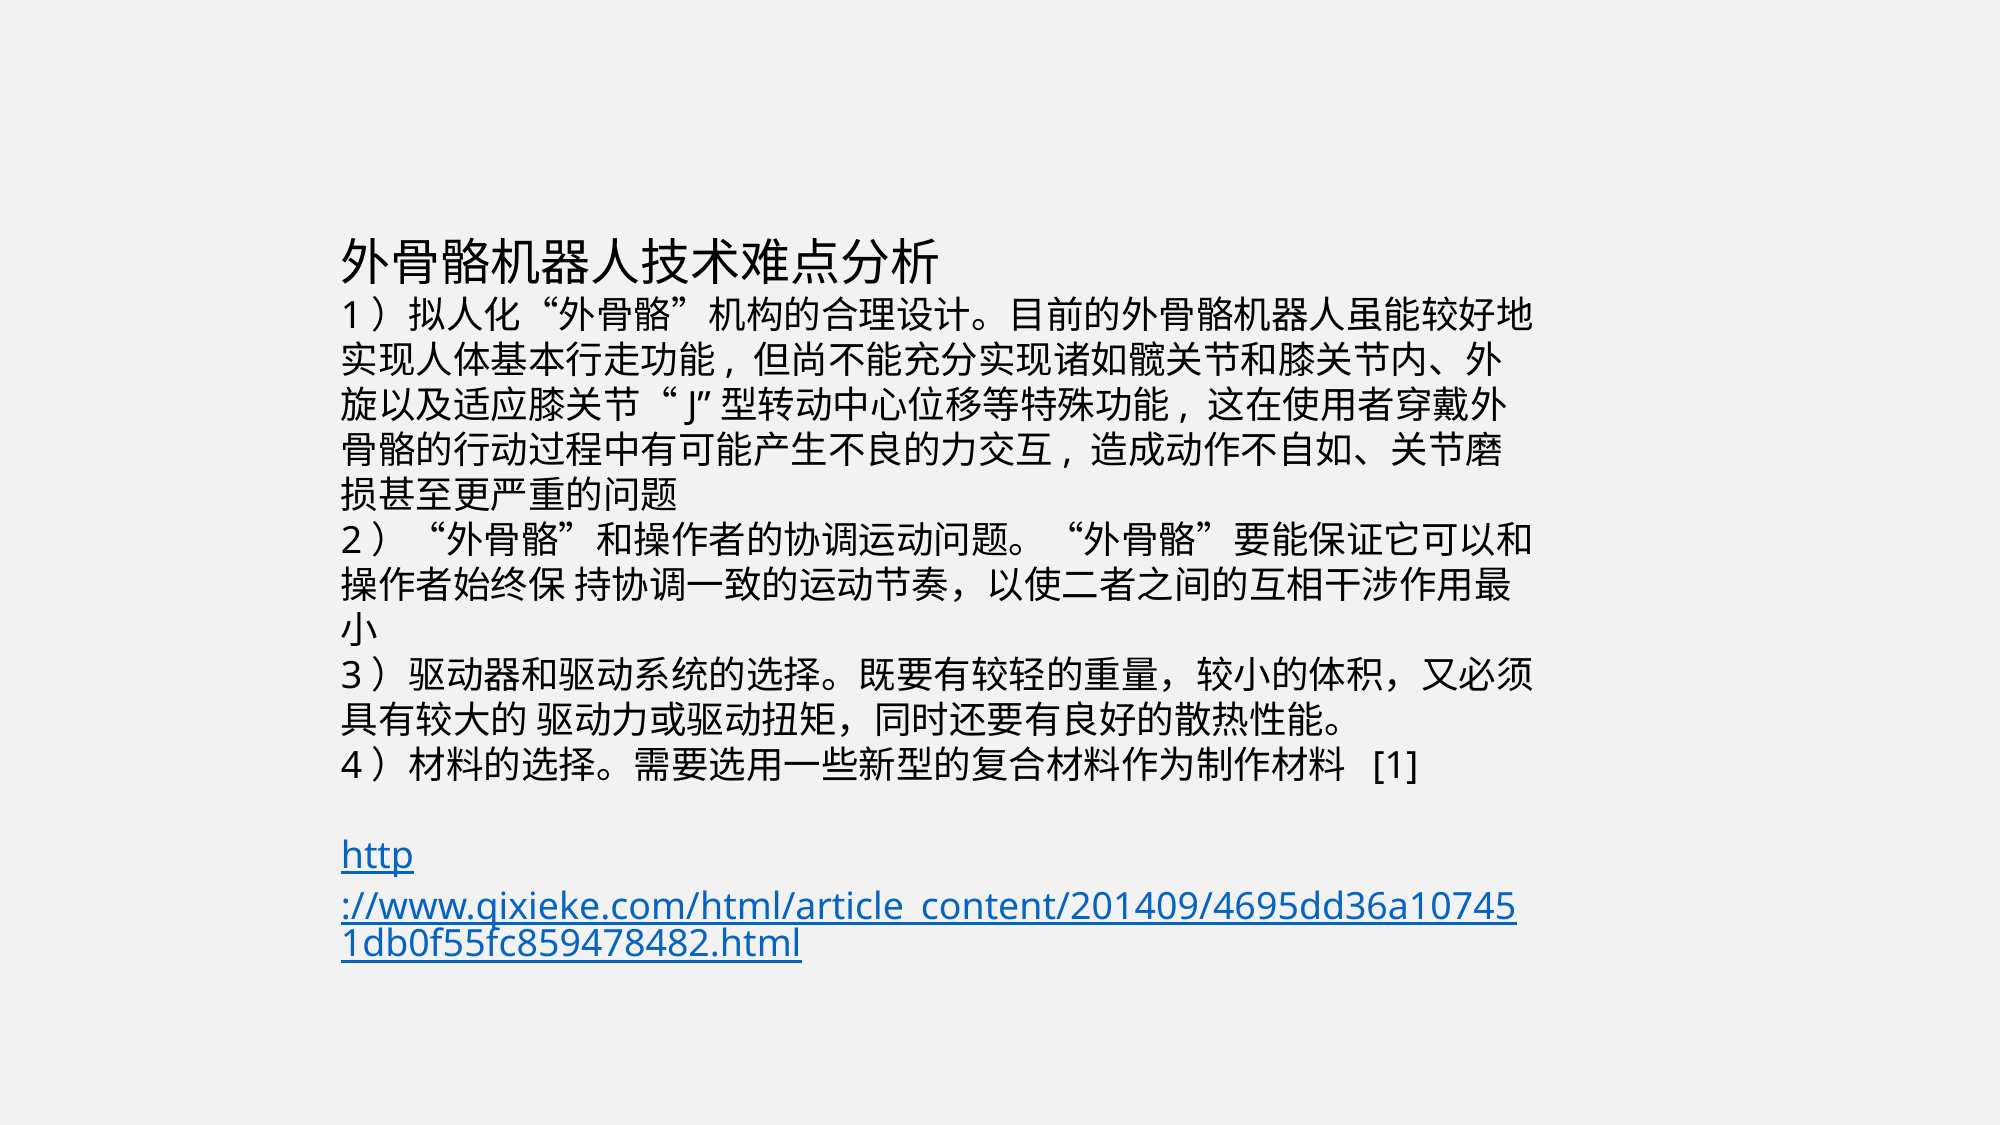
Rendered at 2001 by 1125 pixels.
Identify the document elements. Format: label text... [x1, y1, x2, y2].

text_box 外骨骼机器人技术难点分析 1）拟人化“外骨骼”机构的合理设计。目前的外骨骼机器人虽能较好地实现人体基本行走功能, 但尚不能充分实现诸如髋关节和膝关节内、外旋以及适应膝关节“J”型转动中心位移等特殊功能, 这在使用者穿戴外骨骼的行动过程中有可能产生不良的力交互, 造成动作不自如、关节磨损甚至更严重的问题 2）“外骨骼”和操作者的协调运动问题。“外骨骼”要能保证它可以和操作者始终保 持协调一致的运动节奏，以使二者之间的互相干涉作用最小 3）驱动器和驱动系统的选择。既要有较轻的重量，较小的体积，又必须具有较大的 驱动力或驱动扭矩，同时还要有良好的散热性能。 4）材料的选择。需要选用一些新型的复合材料作为制作材料 [1] http://www.qixieke.com/html/article_content/201409/4695dd36a107451db0f55fc859478482.html [325, 223, 1551, 941]
